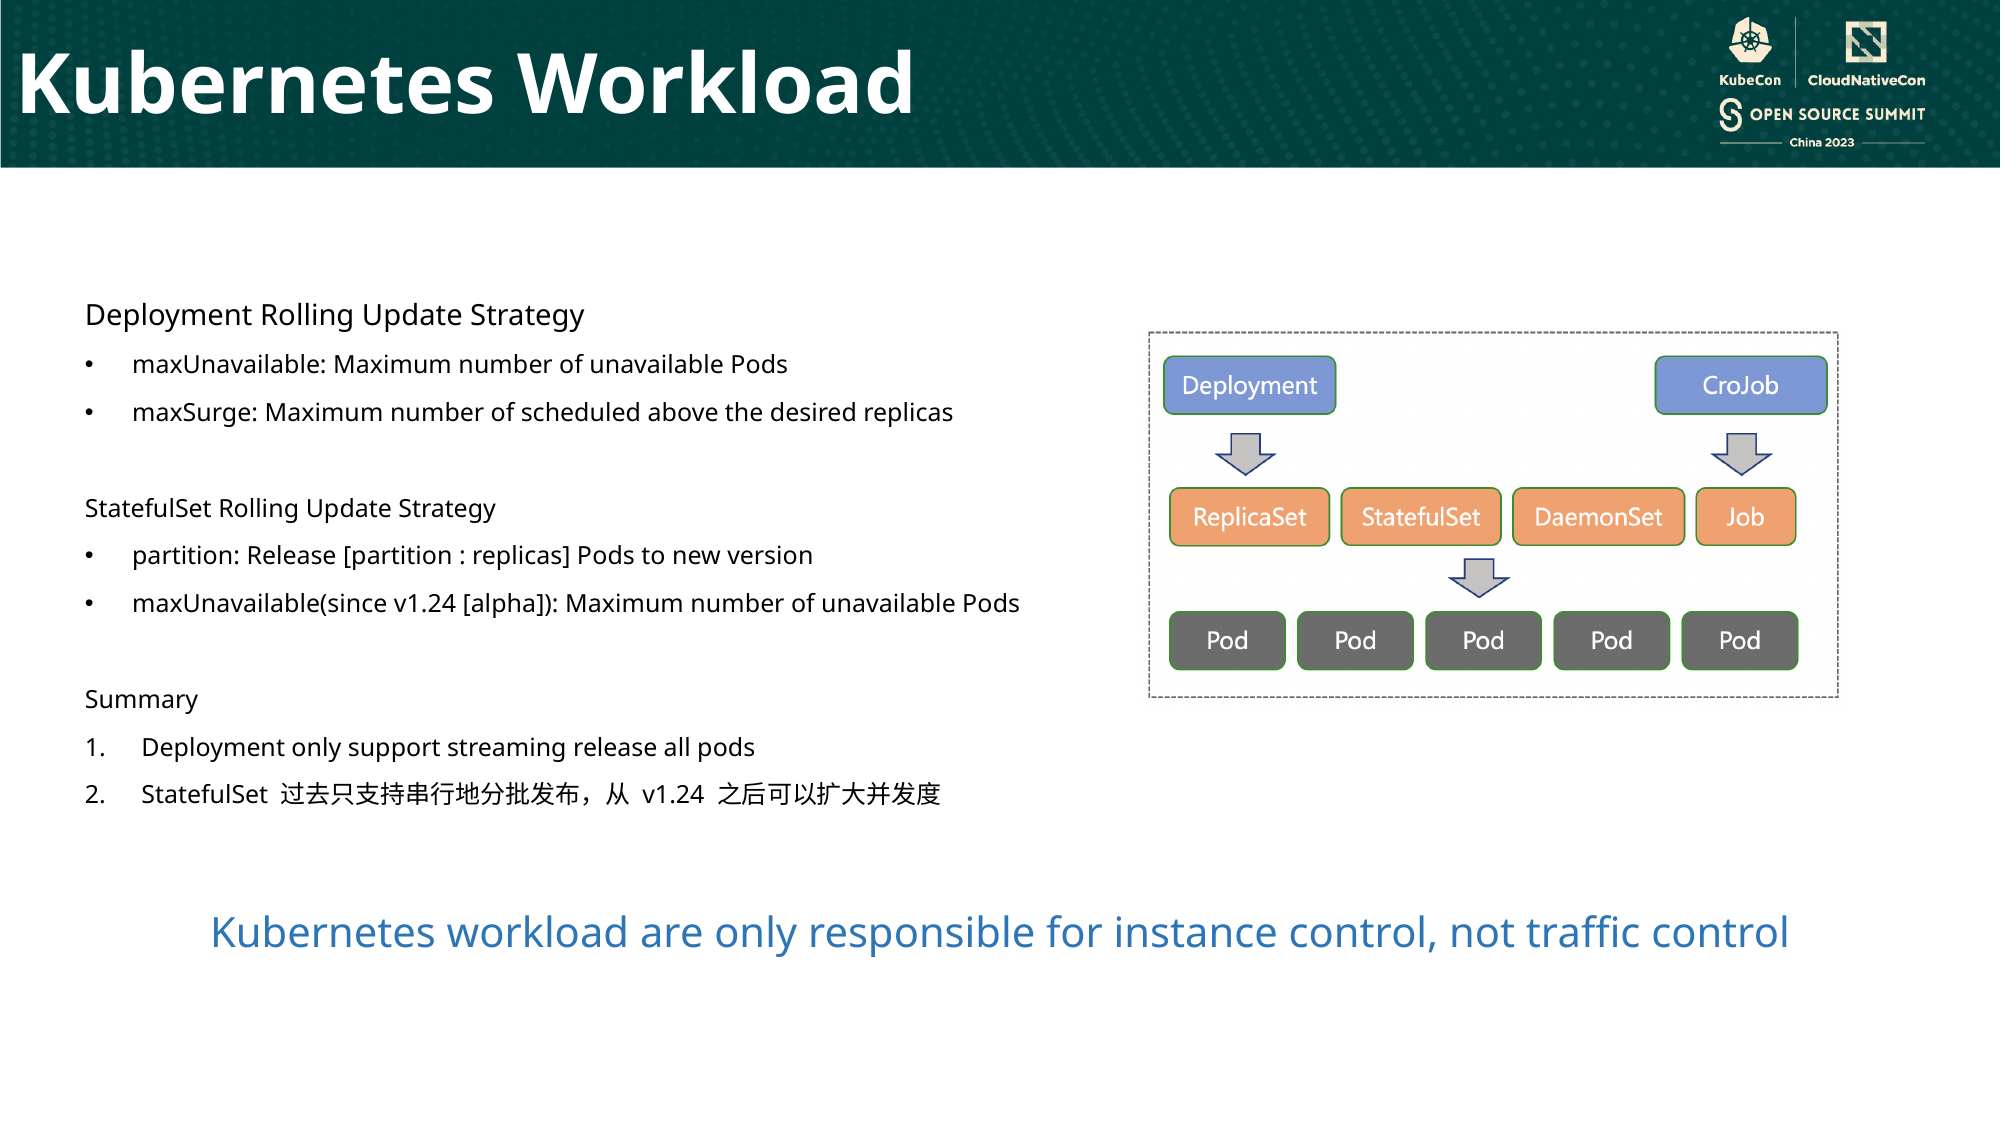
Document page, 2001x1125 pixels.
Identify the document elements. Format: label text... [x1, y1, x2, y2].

picture [0, 0, 2000, 1125]
text_box Kubernetes workload are only responsible for instance control, not traffic control [153, 898, 1847, 963]
text_box Deployment Rolling Update Strategy maxUnavailable: Maximum number of unavailable Pods maxSurge: Maximum number of scheduled above the desired replicas StatefulSet Rolling Update Strategy partition: Release [partition : replicas] Pods to new version maxUnavailable(since v1.24 [alpha]): Maximum number of unavailable Pods Summary Deployment only support streaming release all pods StatefulSet 过去只支持串行地分批发布，从 v1.24 之后可以扩大并发度 [70, 194, 1948, 931]
text_box Kubernetes Workload [0, 0, 1726, 196]
picture [1137, 322, 1851, 709]
